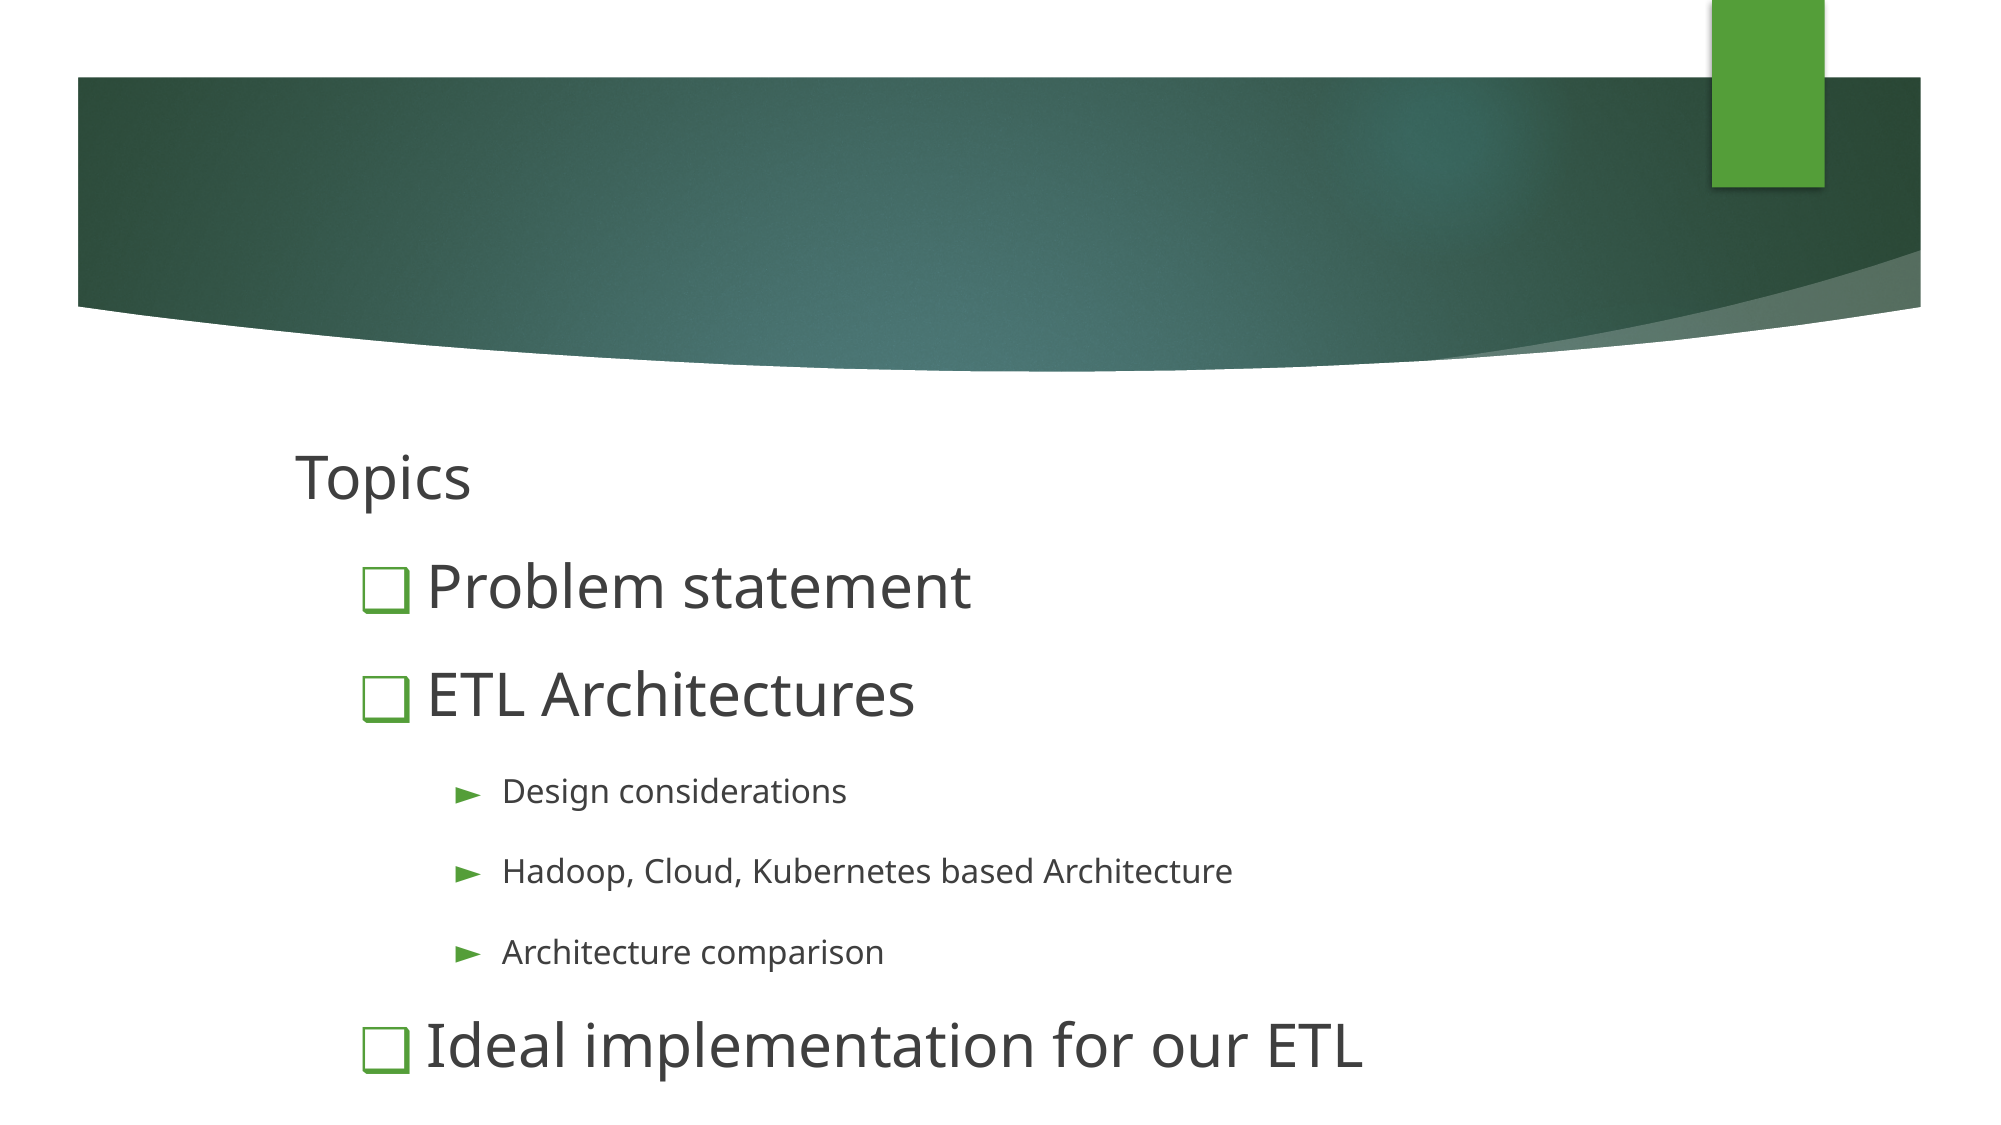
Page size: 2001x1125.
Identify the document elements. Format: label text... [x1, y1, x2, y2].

picture [79, 78, 1920, 371]
subtitle Topics Problem statement ETL Architectures Design considerations Hadoop, Cloud, Kubernetes based Architecture Architecture comparison Ideal implementation for our ETL [276, 378, 1725, 1105]
